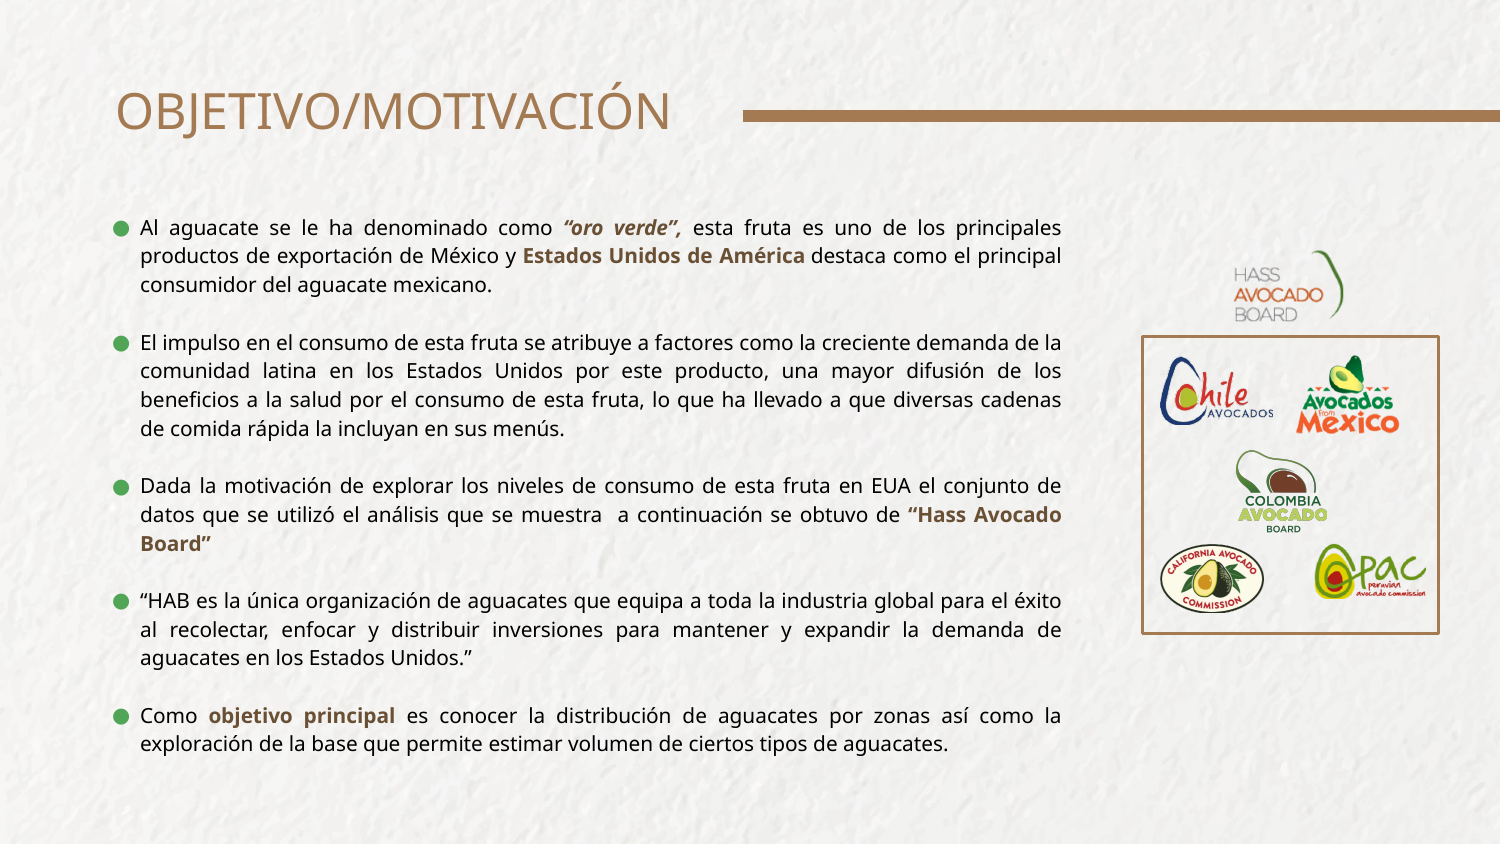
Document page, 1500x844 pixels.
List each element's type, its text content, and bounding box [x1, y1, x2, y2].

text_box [1141, 249, 1439, 634]
title OBJETIVO/MOTIVACIÓN [100, 54, 988, 155]
list Al aguacate se le ha denominado como “oro verde”, esta fruta es uno de los principales productos de exportación de México y Estados Unidos de América destaca como el principal consumidor del aguacate mexicano. El impulso en el consumo de esta fruta se atribuye a factores como la creciente demanda de la comunidad latina en los Estados Unidos por este producto, una mayor difusión de los beneficios a la salud por el consumo de esta fruta, lo que ha llevado a que diversas cadenas de comida rápida la incluyan en sus menús. Dada la motivación de explorar los niveles de consumo de esta fruta en EUA el conjunto de datos que se utilizó el análisis que se muestra a continuación se obtuvo de “Hass Avocado Board” “HAB es la única organización de aguacates que equipa a toda la industria global para el éxito al recolectar, enfocar y distribuir inversiones para mantener y expandir la demanda de aguacates en los Estados Unidos.” Como objetivo principal es conocer la distribución de aguacates por zonas así como la exploración de la base que permite estimar volumen de ciertos tipos de aguacates. [97, 195, 1077, 757]
picture [0, 0, 1500, 844]
